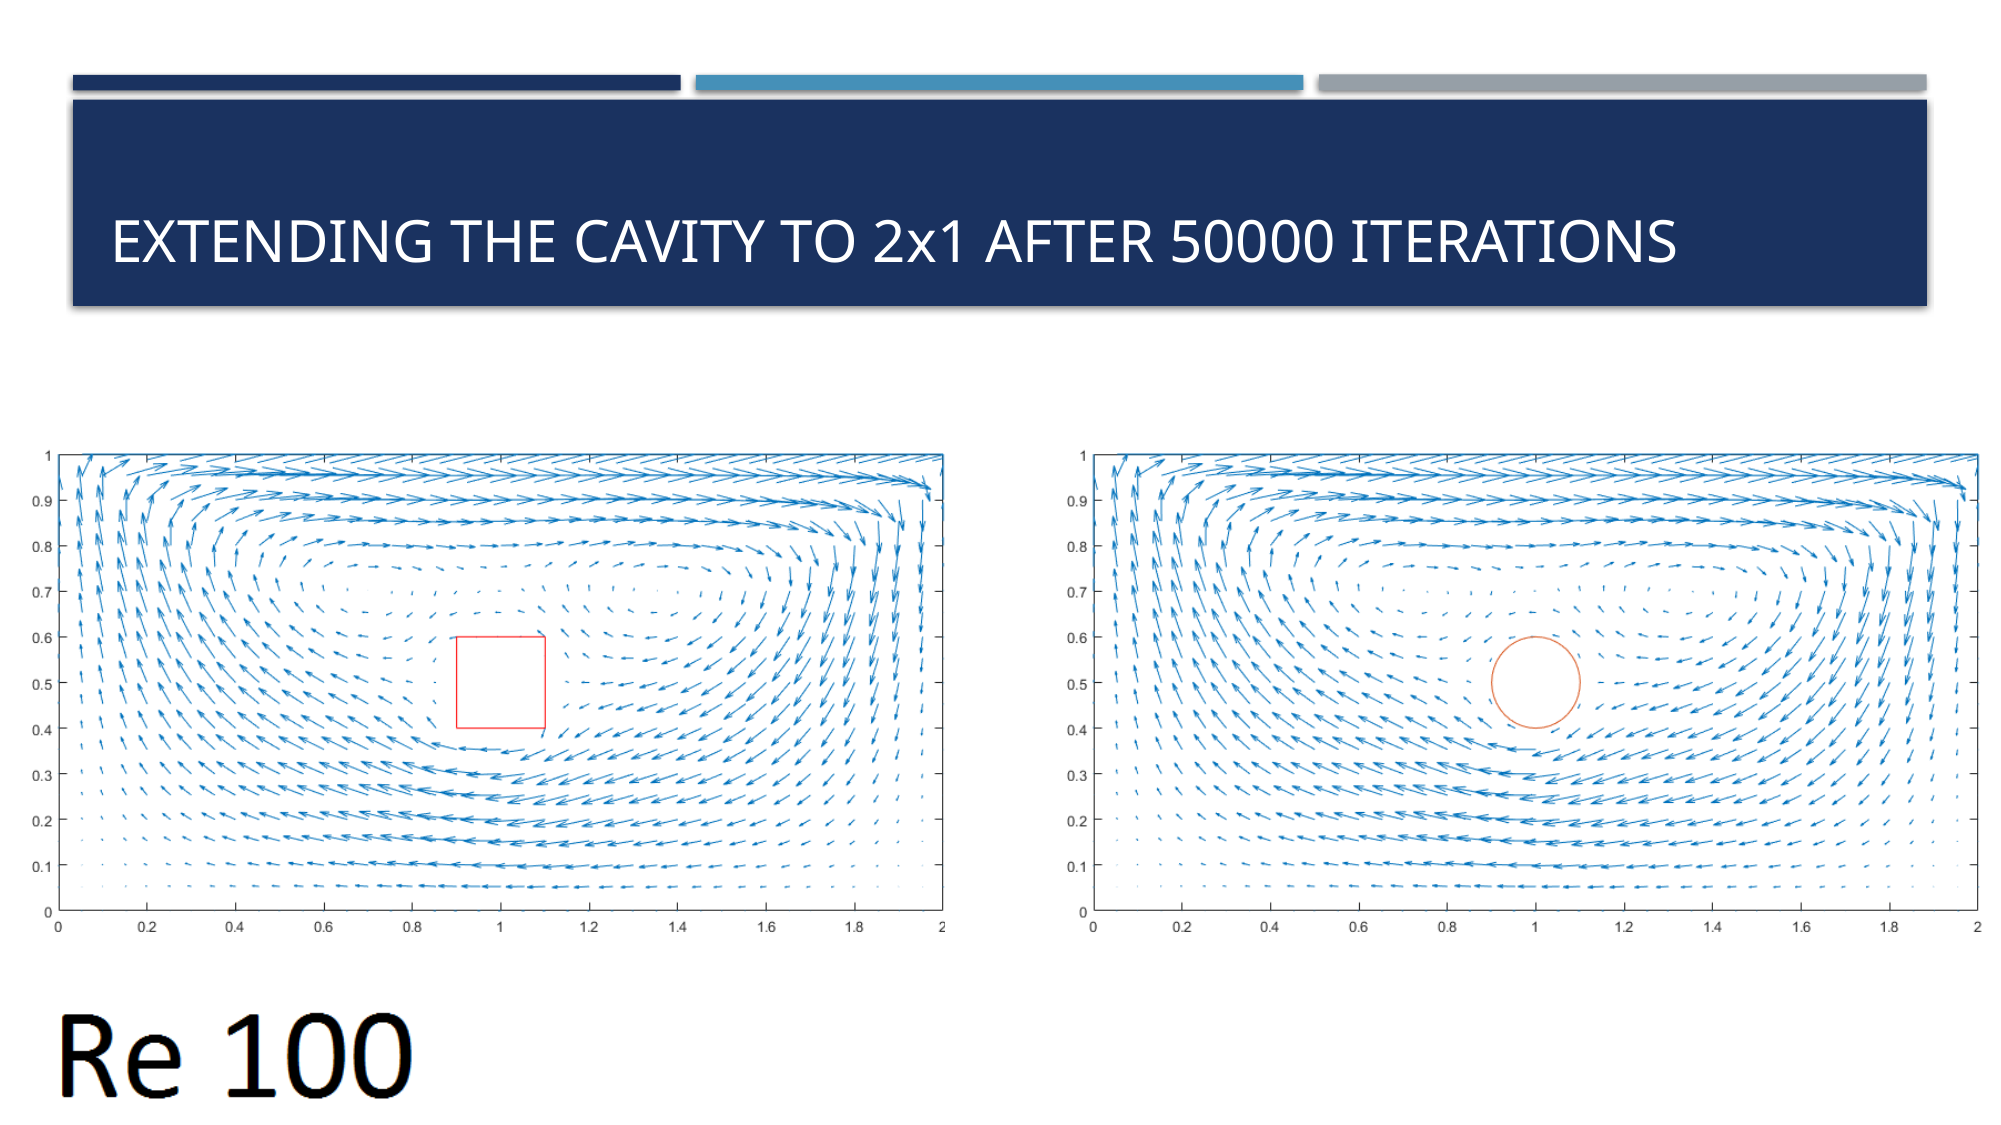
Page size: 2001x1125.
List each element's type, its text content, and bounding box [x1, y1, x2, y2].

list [0, 412, 942, 973]
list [945, 412, 2000, 973]
picture [61, 1004, 497, 1101]
title Extending the cavity to 2x1 after 50000 iterations [95, 119, 1905, 282]
